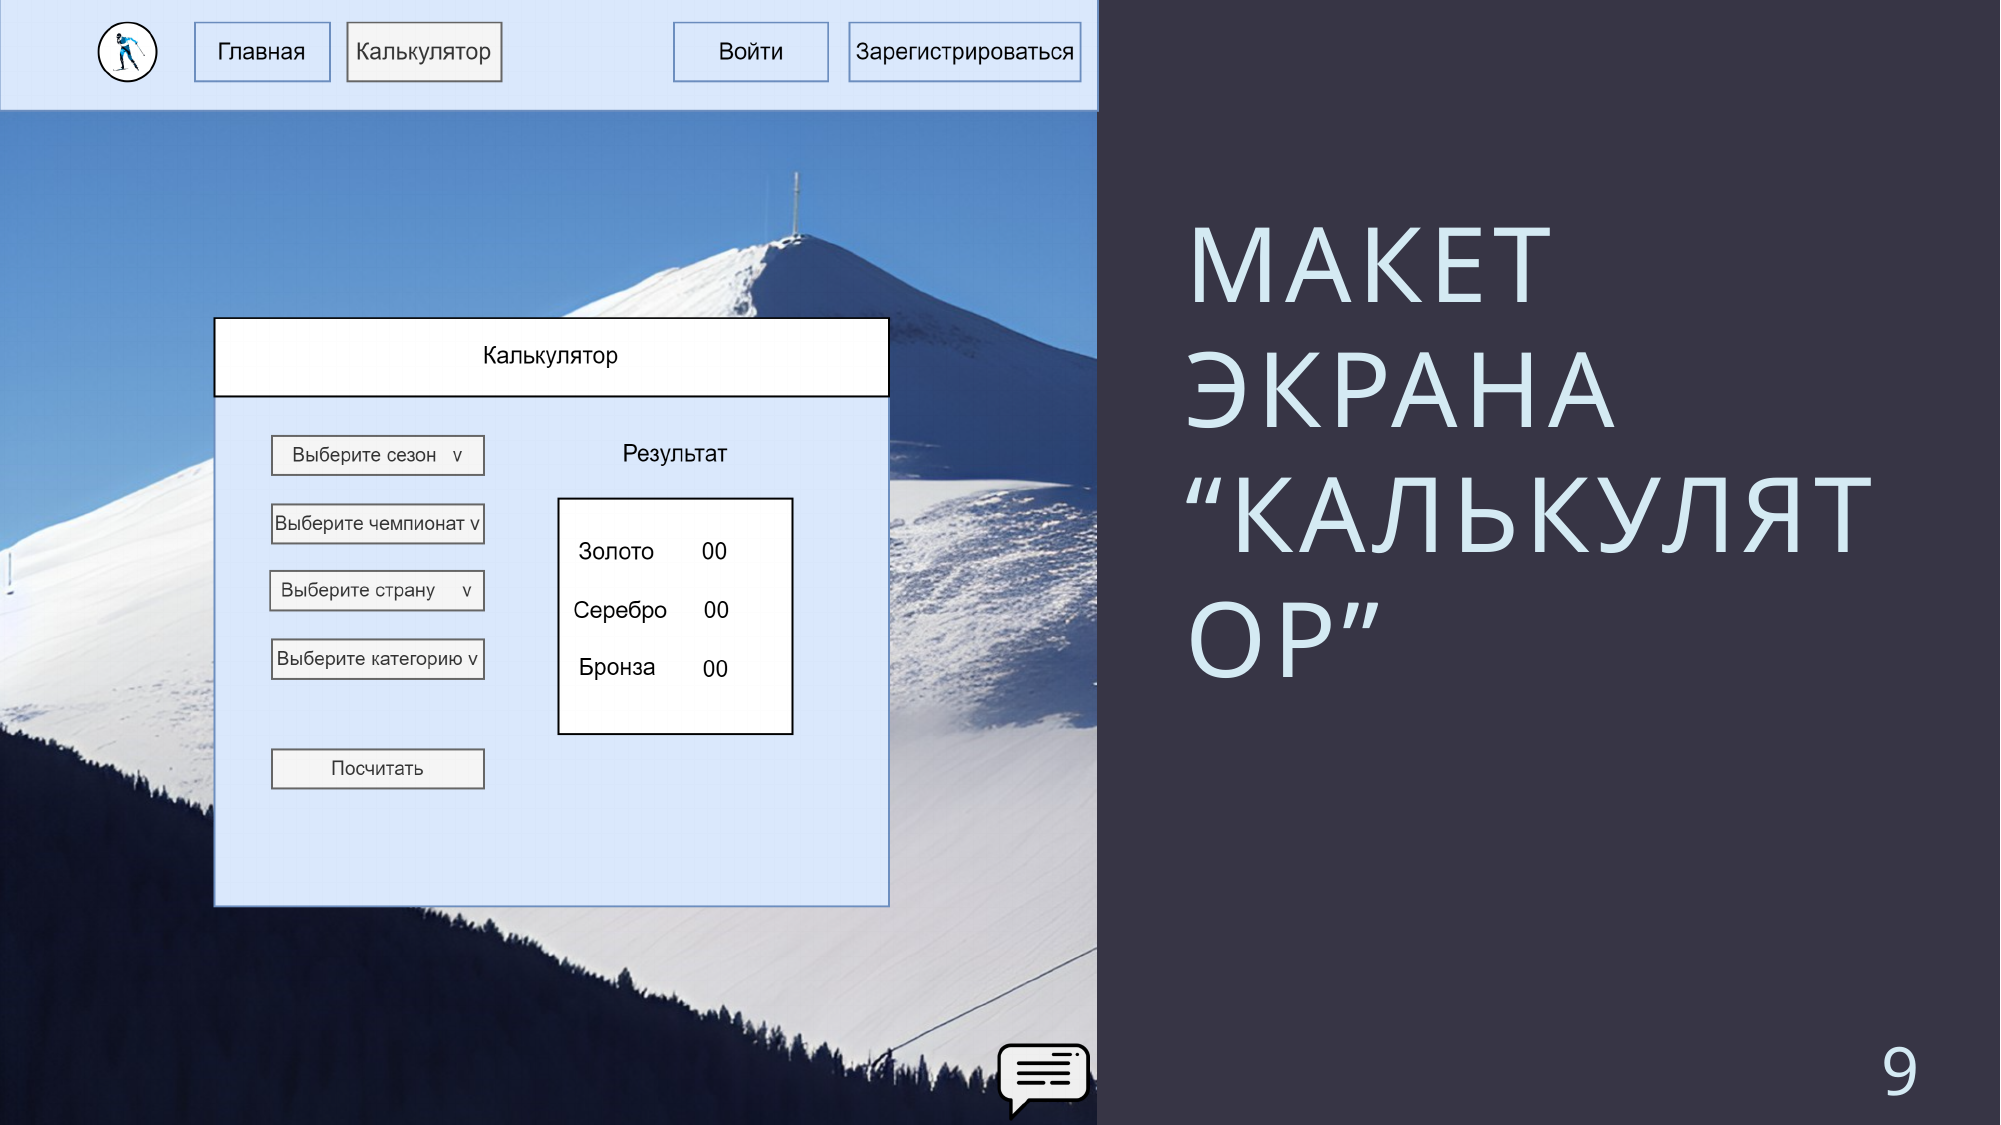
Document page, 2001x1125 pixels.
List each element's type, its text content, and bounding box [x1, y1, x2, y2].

title Макет ЭКРАНА “КАЛЬКУЛЯТОр” [1170, 418, 1967, 706]
picture [0, 0, 1119, 1125]
slide_number 9 [1732, 1045, 1936, 1103]
